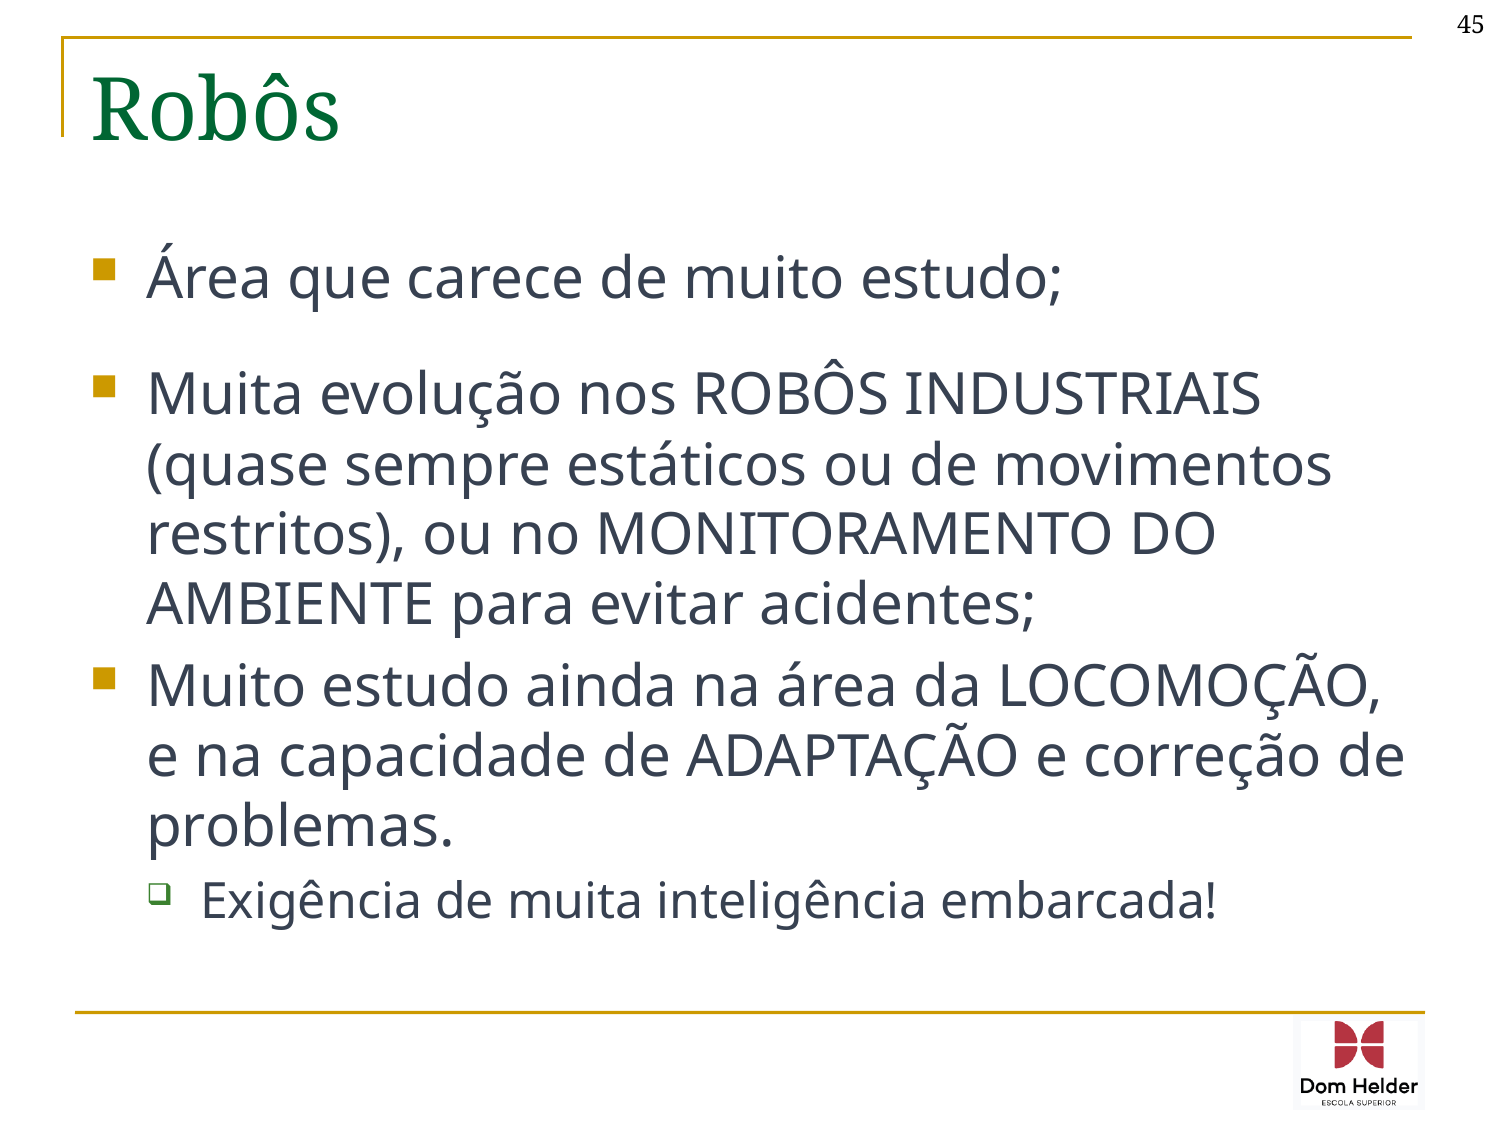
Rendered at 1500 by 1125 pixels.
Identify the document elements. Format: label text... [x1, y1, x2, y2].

list Área que carece de muito estudo; Muita evolução nos ROBÔS INDUSTRIAIS (quase sempre estáticos ou de movimentos restritos), ou no MONITORAMENTO DO AMBIENTE para evitar acidentes; Muito estudo ainda na área da LOCOMOÇÃO, e na capacidade de ADAPTAÇÃO e correção de problemas. Exigência de muita inteligência embarcada! [75, 232, 1425, 1006]
slide_number 45 [1424, 0, 1500, 51]
title Robôs [75, 45, 1425, 232]
picture [1293, 1015, 1425, 1110]
